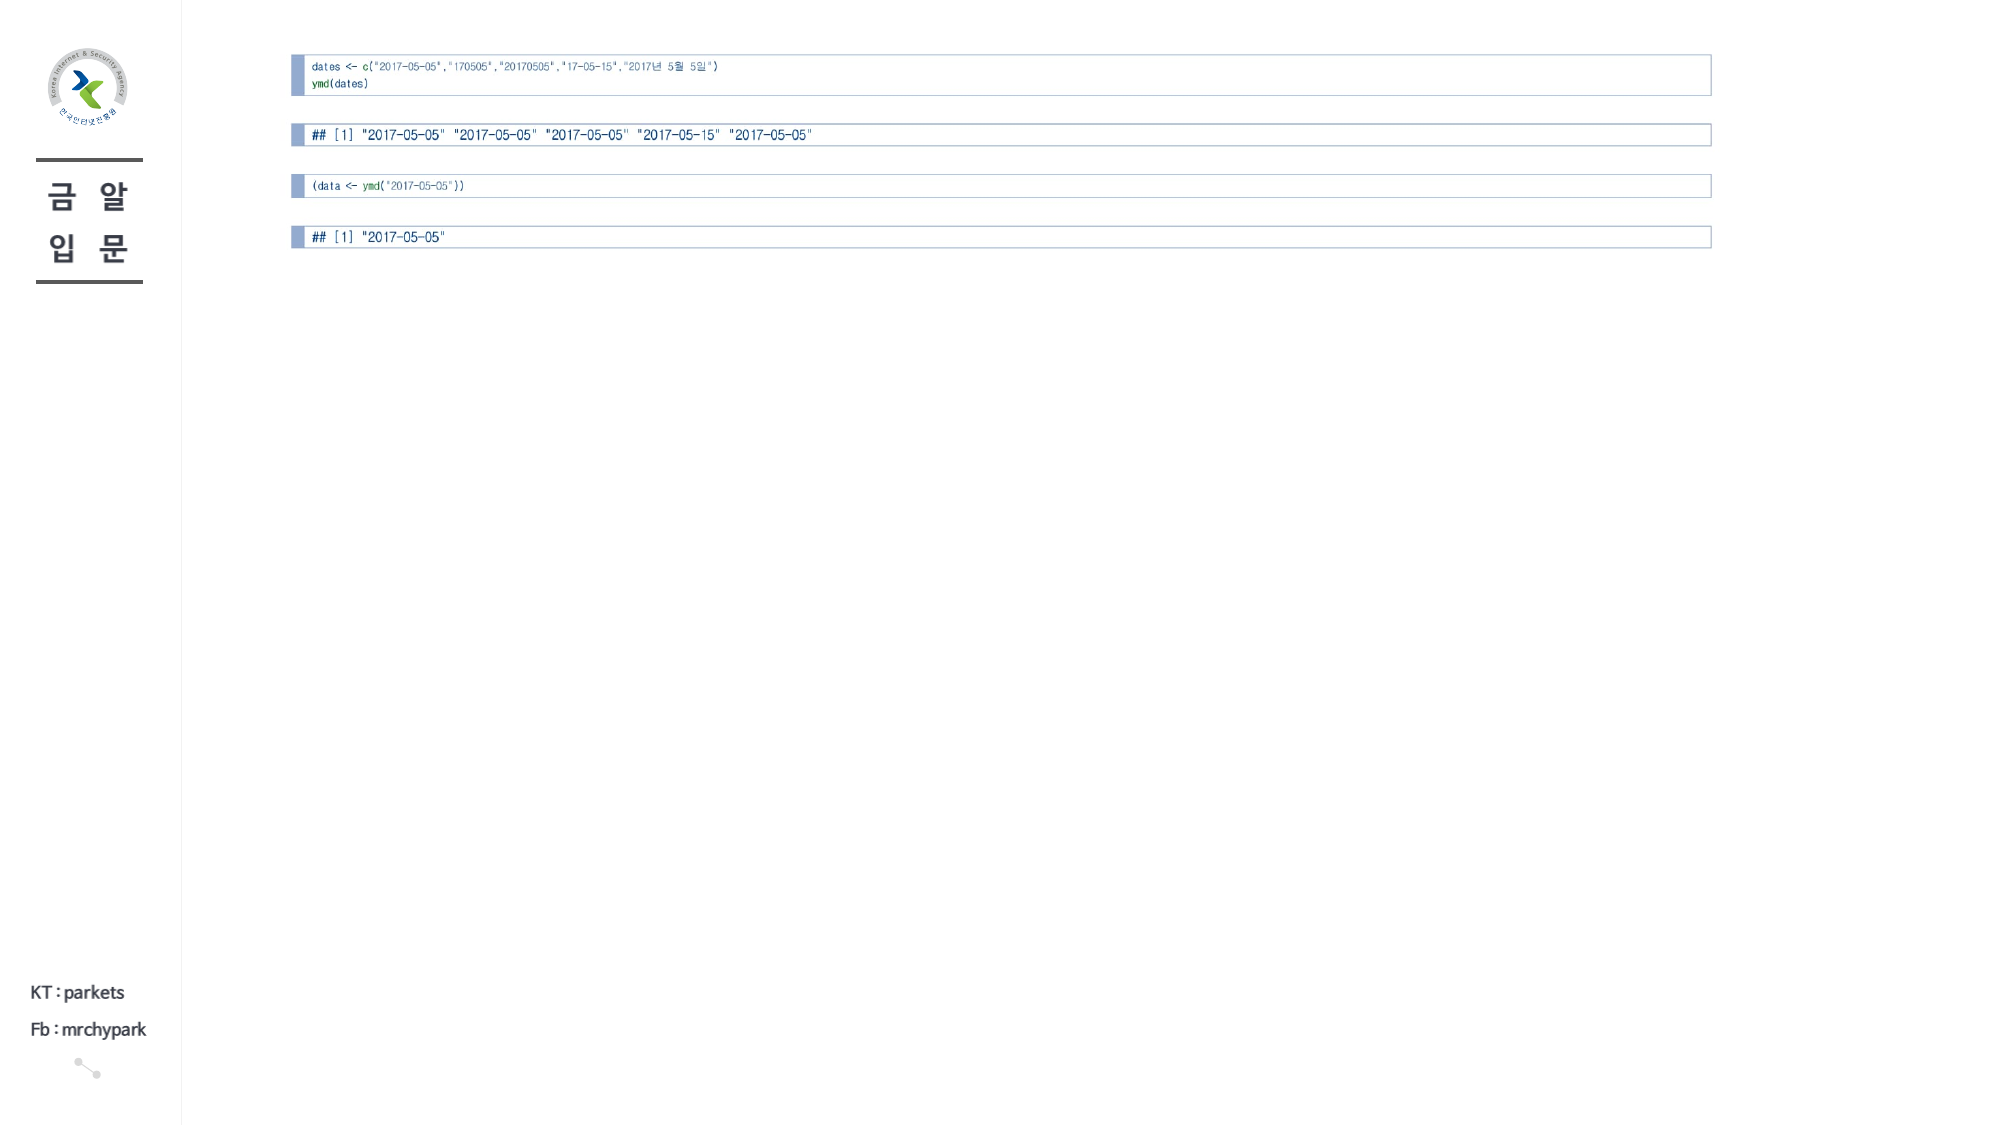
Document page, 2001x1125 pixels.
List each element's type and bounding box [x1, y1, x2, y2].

picture [15, 160, 161, 1047]
picture [204, 0, 1796, 1125]
picture [44, 43, 131, 130]
